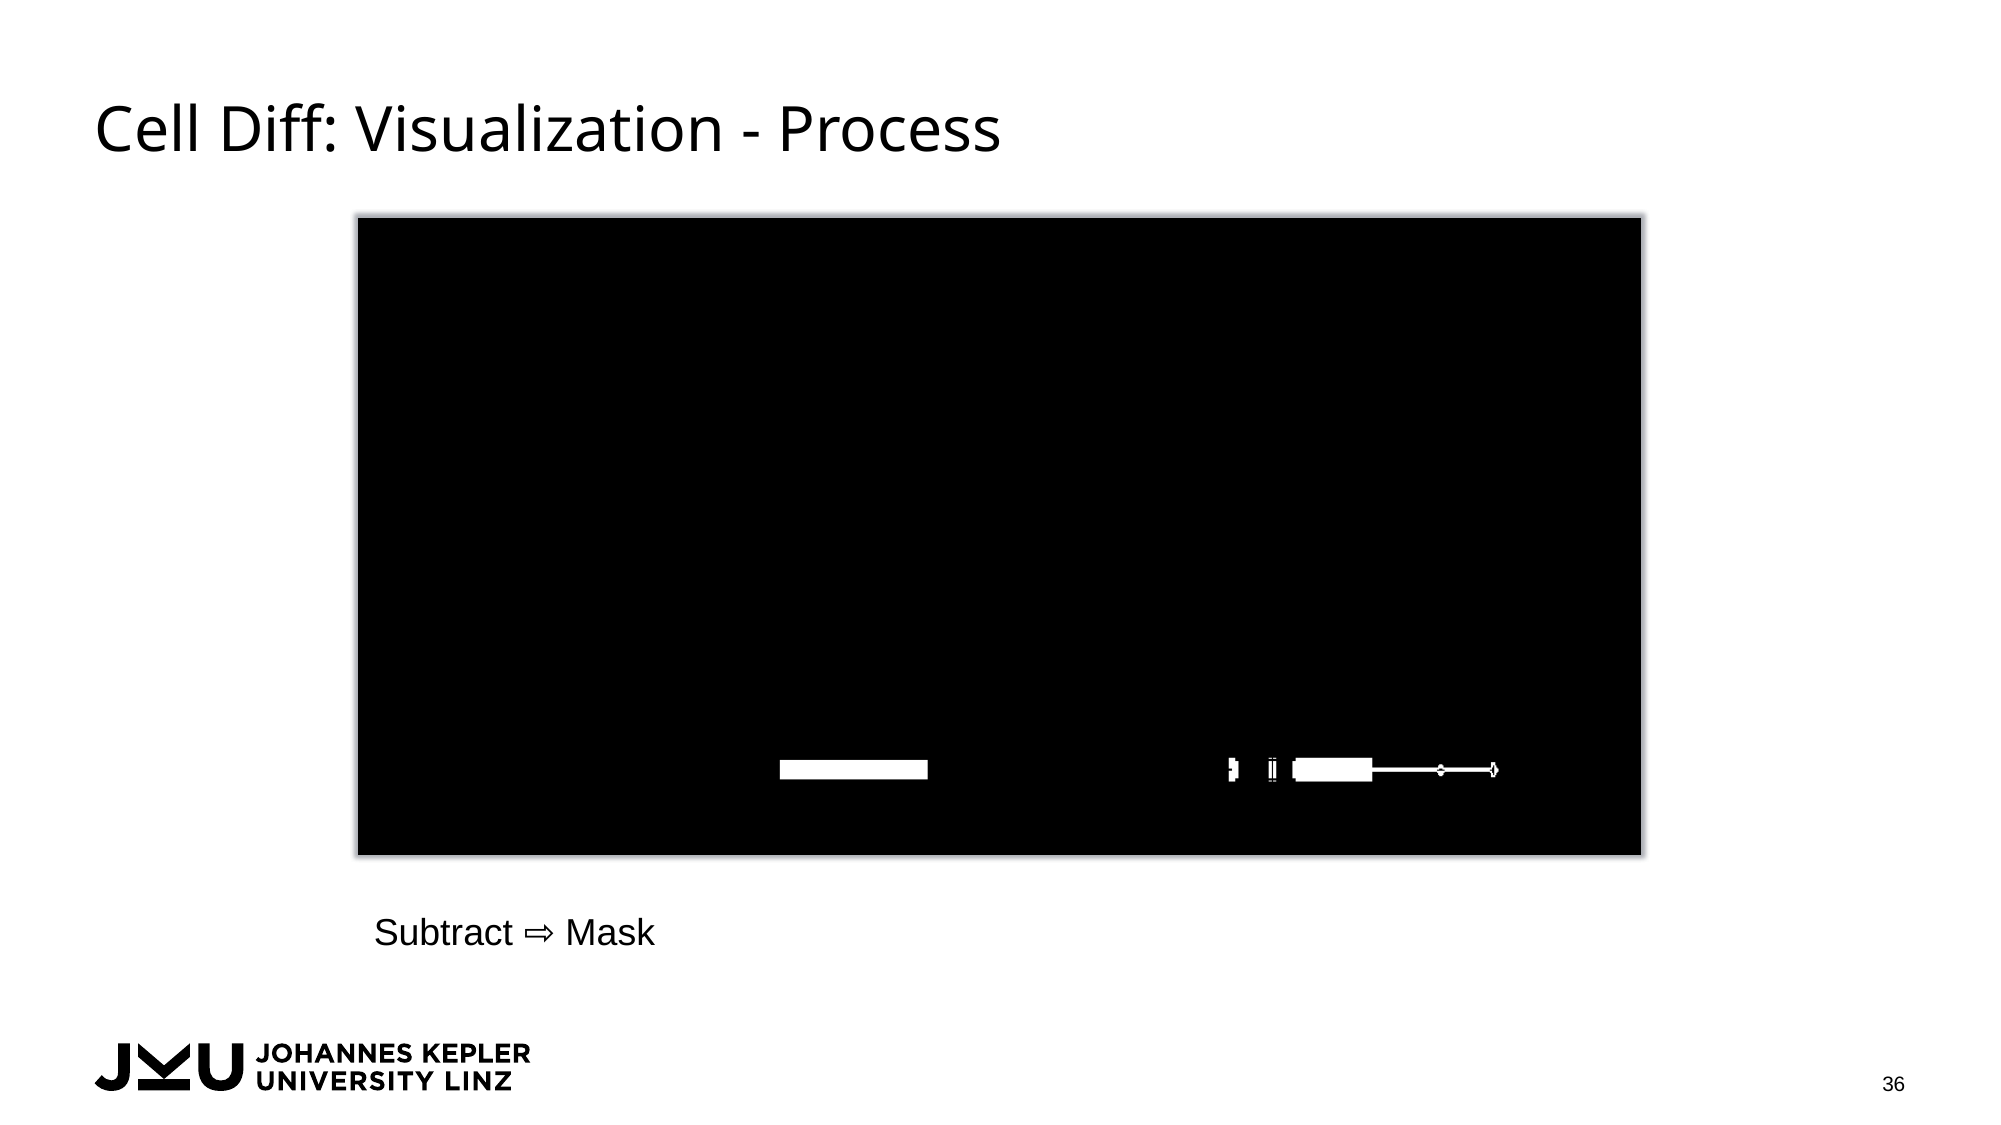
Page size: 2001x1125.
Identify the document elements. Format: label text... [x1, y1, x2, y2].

picture [358, 218, 1641, 855]
text_box Subtract ⇨ Mask [358, 900, 1641, 961]
slide_number 36 [1807, 1042, 1921, 1103]
title Cell Diff: Visualization - Process [79, 94, 1905, 257]
